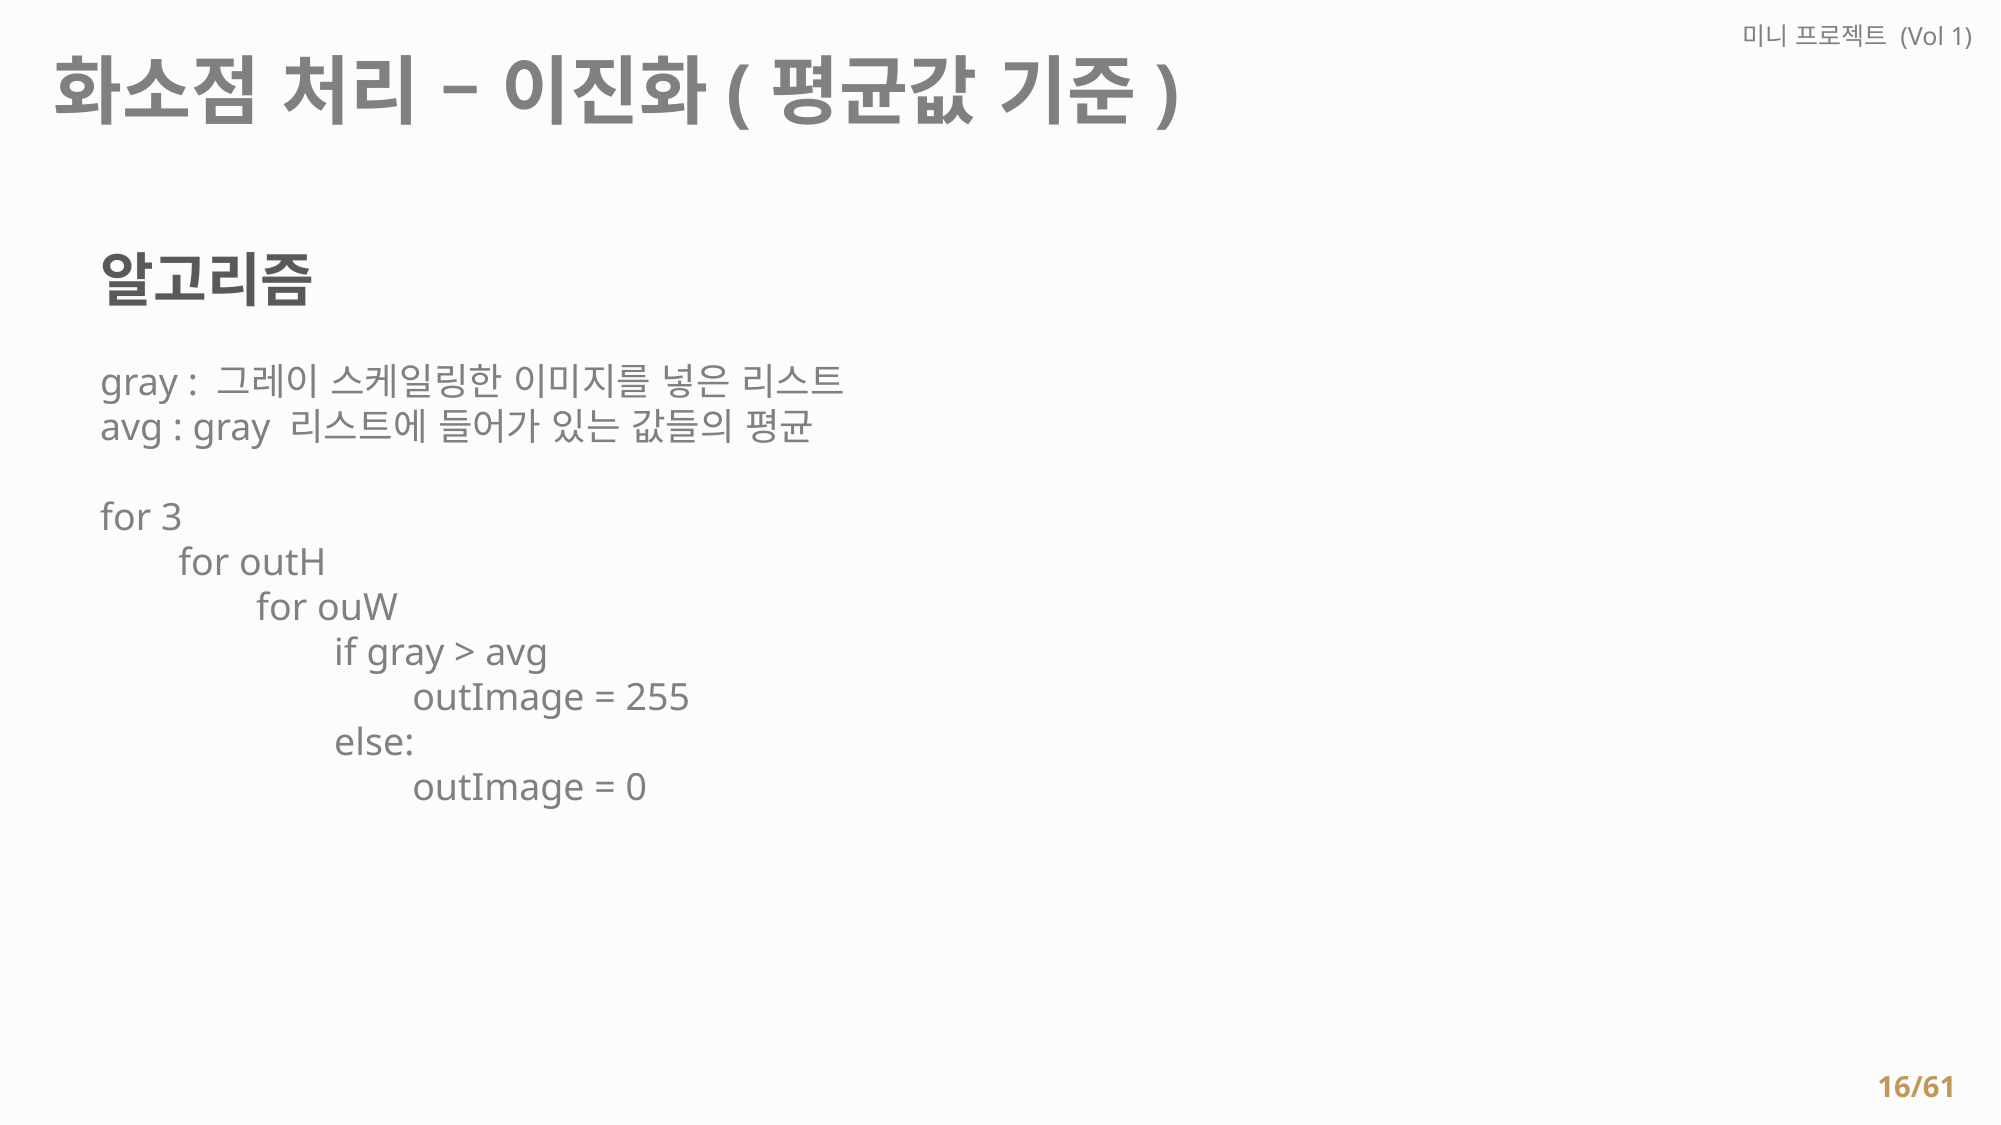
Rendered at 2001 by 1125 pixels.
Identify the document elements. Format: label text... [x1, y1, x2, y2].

text_box 미니 프로젝트 (Vol 1) [1371, 13, 2000, 58]
text_box 16/61 [1862, 1061, 1972, 1112]
text_box 알고리즘 gray : 그레이 스케일링한 이미지를 넣은 리스트 avg : gray 리스트에 들어가 있는 값들의 평균 for 3 for outH for ouW if gray > avg outImage = 255 else: outImage = 0 [85, 235, 1739, 816]
text_box 화소점 처리 – 이진화(평균값 기준) [0, 35, 1257, 141]
